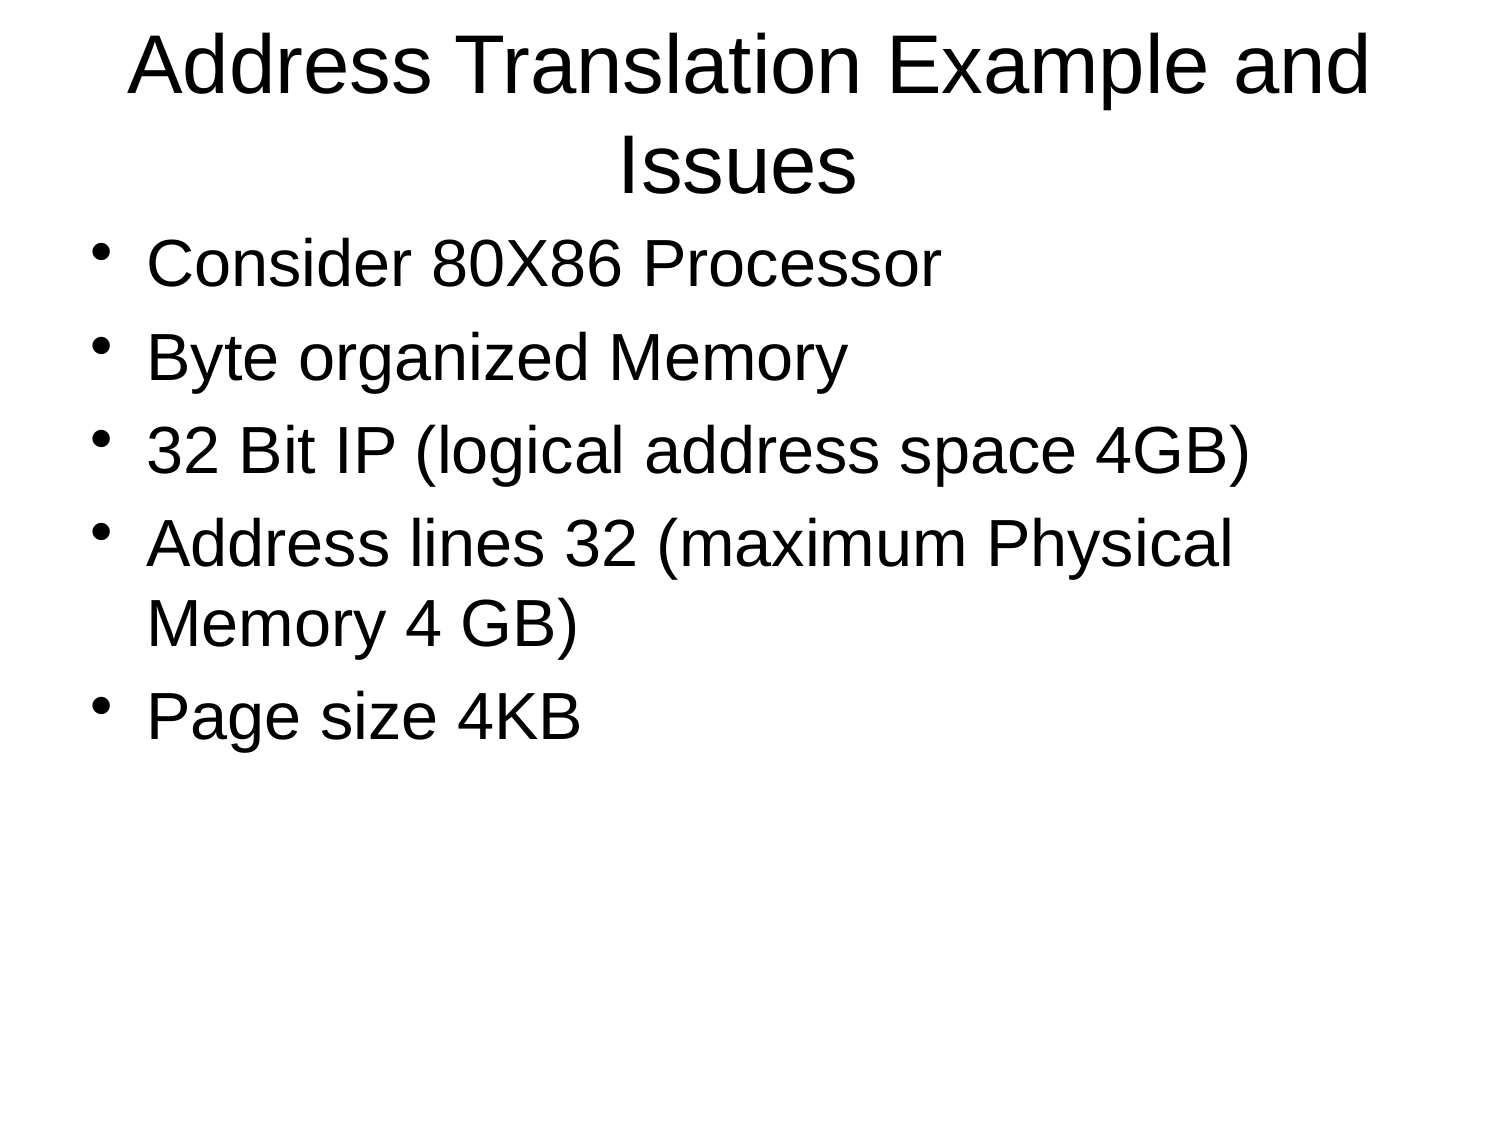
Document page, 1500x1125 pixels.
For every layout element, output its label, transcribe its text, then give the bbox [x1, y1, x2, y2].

title Address Translation Example and Issues [74, 44, 1426, 176]
list Consider 80X86 Processor Byte organized Memory 32 Bit IP (logical address space 4GB) Address lines 32 (maximum Physical Memory 4 GB) Page size 4KB [74, 212, 1426, 1063]
